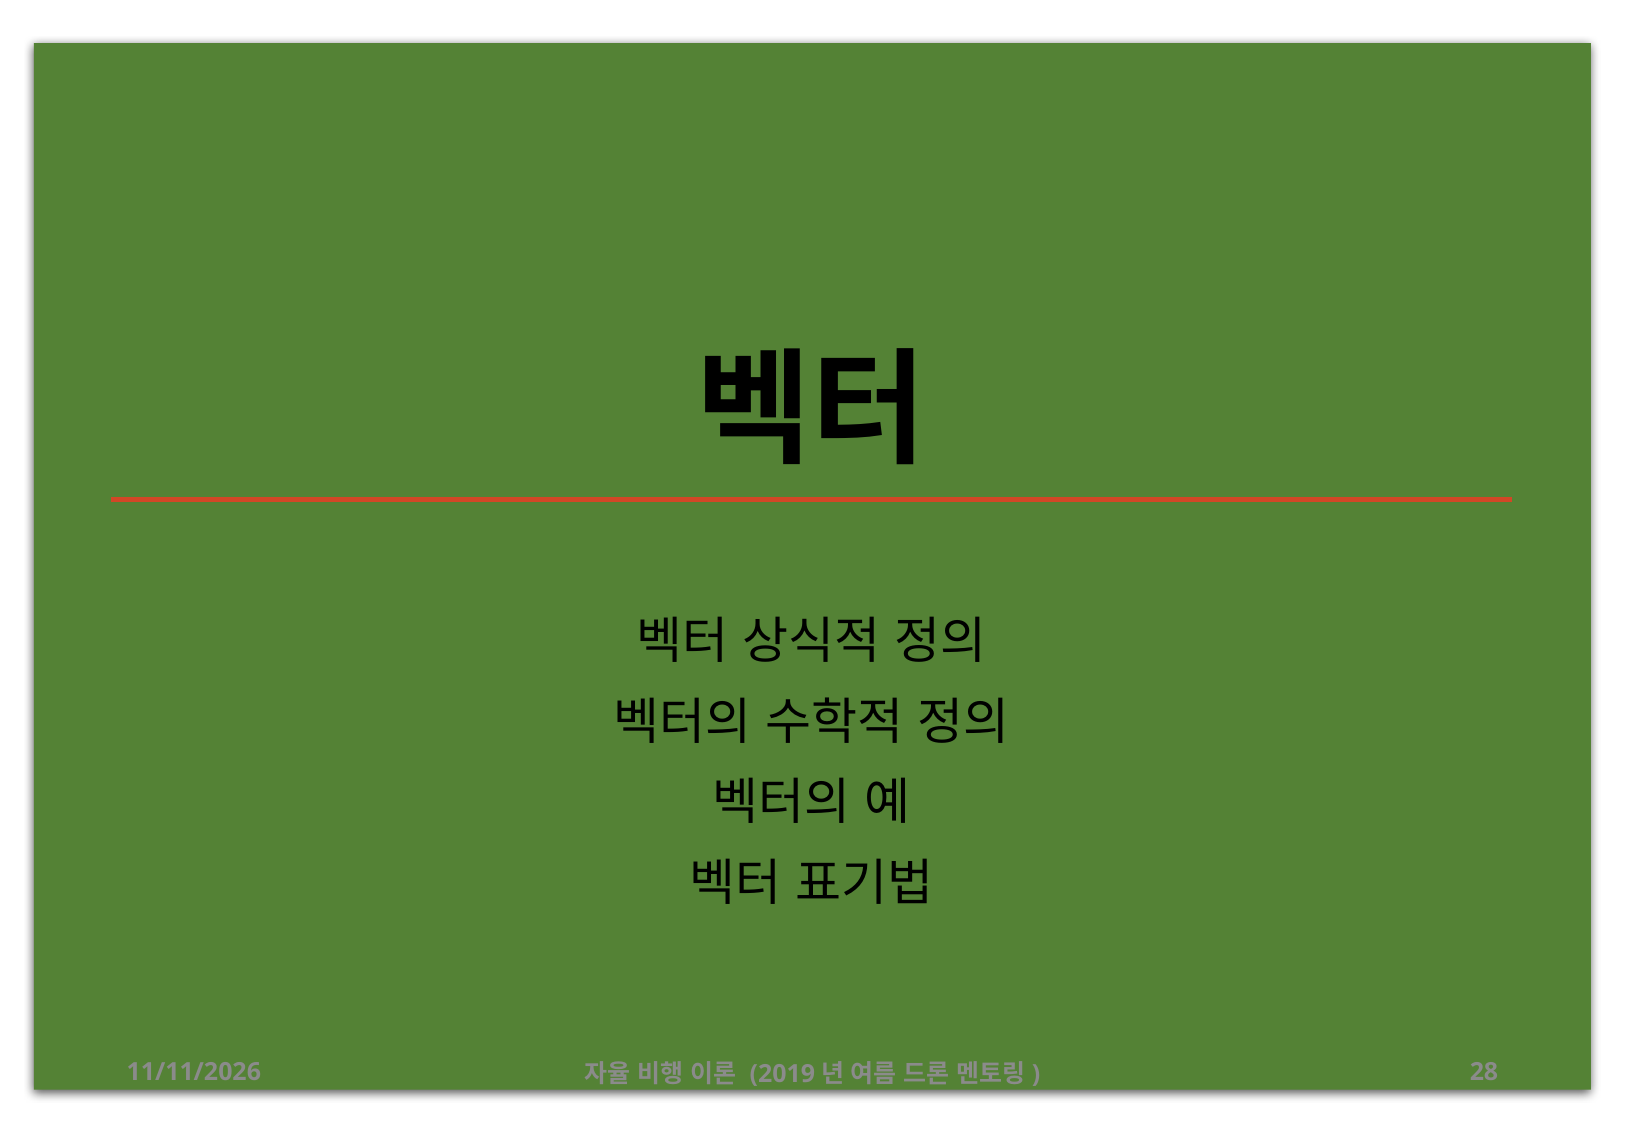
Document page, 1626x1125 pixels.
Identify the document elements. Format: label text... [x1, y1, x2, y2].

list 벡터 상식적 정의 벡터의 수학적 정의 벡터의 예 벡터 표기법 [110, 520, 1513, 999]
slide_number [111, 1042, 303, 1103]
title 벡터 [110, 325, 1513, 500]
slide_number 28 [1433, 1042, 1514, 1103]
footer 자율 비행 이론 (2019년 여름 드론 멘토링) [538, 1042, 1087, 1103]
